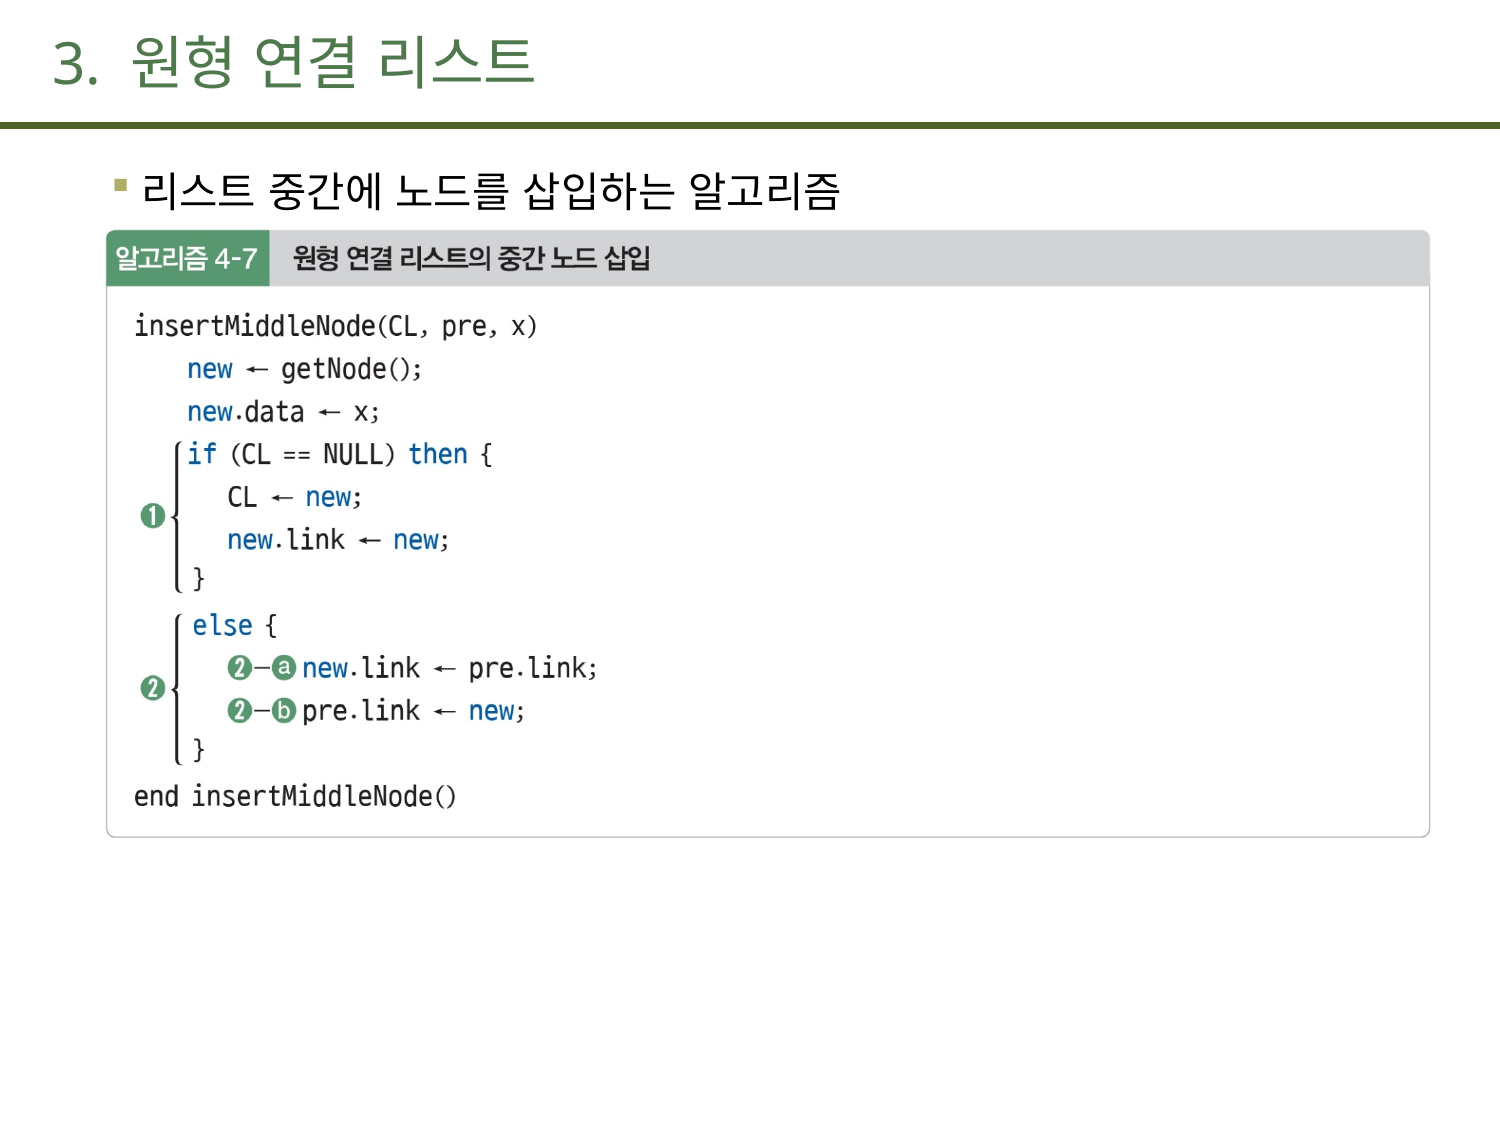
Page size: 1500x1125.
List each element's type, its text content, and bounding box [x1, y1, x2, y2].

list 리스트 중간에 노드를 삽입하는 알고리즘 [37, 152, 1463, 1091]
picture [100, 223, 1436, 843]
title 3. 원형 연결 리스트 [37, 13, 1278, 109]
